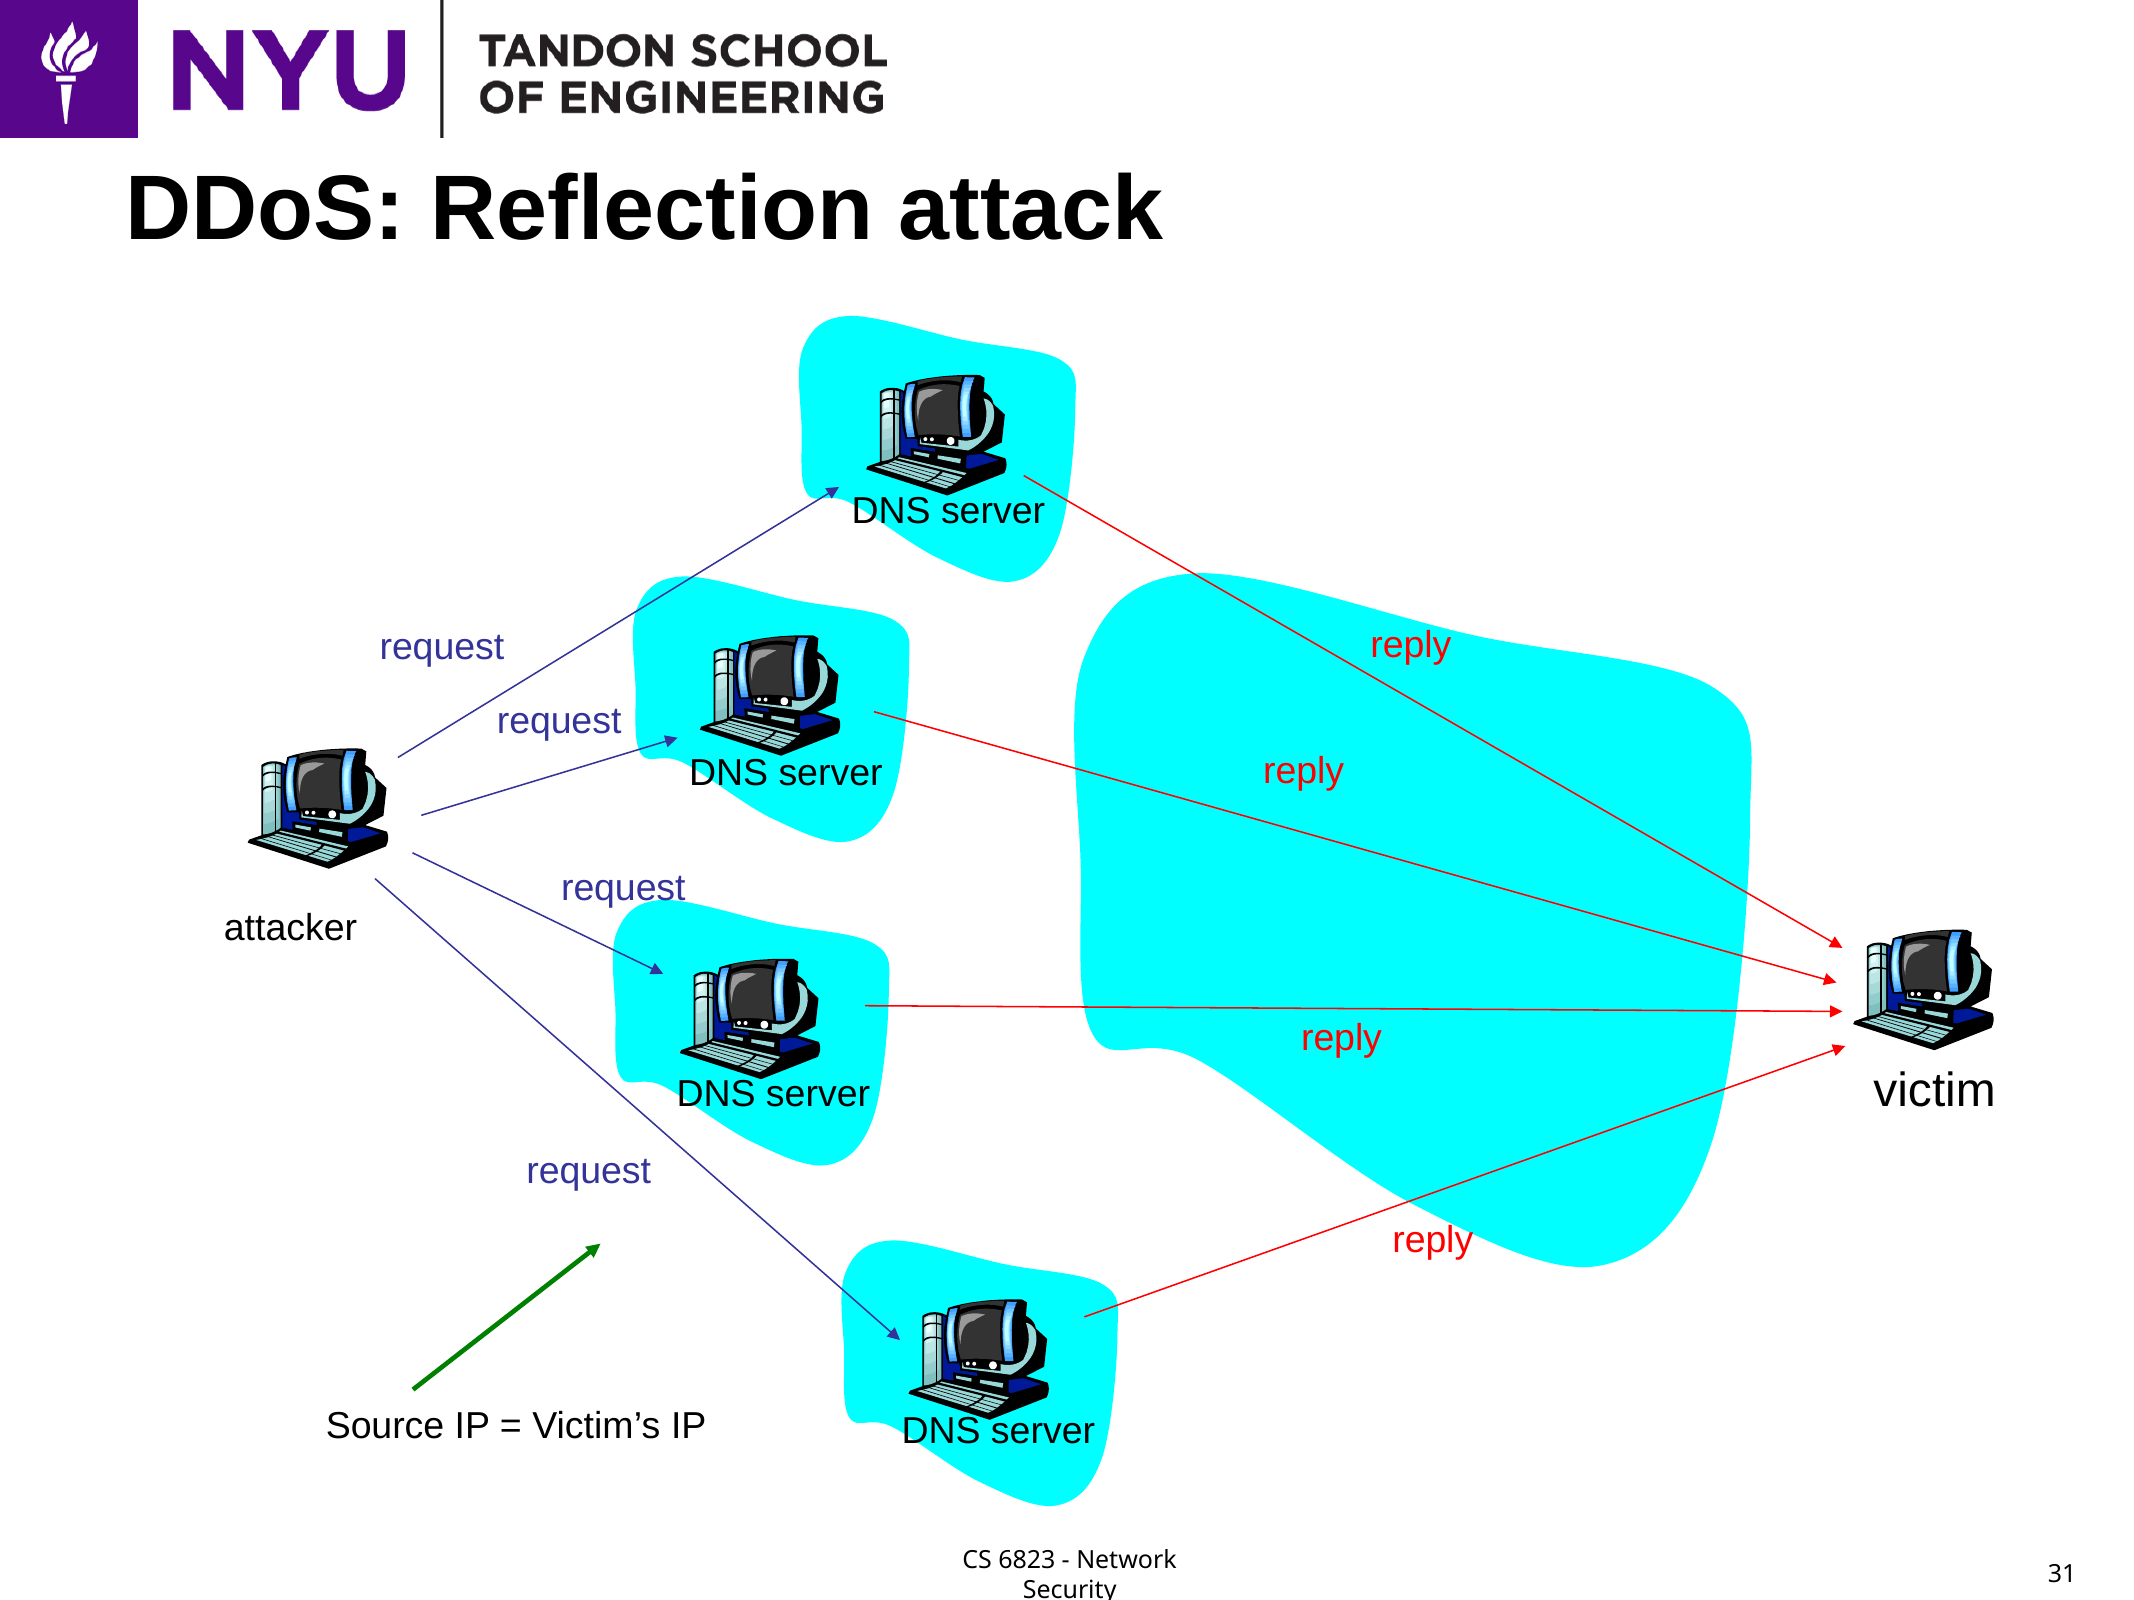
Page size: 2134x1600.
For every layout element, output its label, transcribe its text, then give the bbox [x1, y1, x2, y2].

text_box [412, 1243, 601, 1390]
text_box request [475, 685, 623, 752]
text_box request [505, 1135, 673, 1202]
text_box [628, 574, 914, 846]
text_box [1370, 676, 1843, 948]
text_box [1374, 635, 1752, 892]
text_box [794, 314, 1081, 586]
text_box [837, 1238, 1123, 1510]
text_box reply [1241, 735, 1366, 802]
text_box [1852, 928, 1997, 1051]
text_box [1075, 769, 1743, 1010]
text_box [608, 898, 894, 1169]
text_box reply [1349, 608, 1473, 676]
text_box reply [1370, 1203, 1495, 1271]
title DDoS: Reflection attack [104, 137, 2009, 313]
text_box victim [1852, 1047, 2018, 1127]
text_box [1084, 1008, 1737, 1201]
text_box request [539, 852, 708, 919]
text_box attacker [202, 892, 379, 959]
slide_number 31 [2026, 1546, 2134, 1600]
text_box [247, 747, 391, 869]
text_box [1404, 1005, 1843, 1018]
text_box [1074, 573, 1748, 955]
picture [0, 0, 887, 138]
text_box [1404, 1044, 1846, 1203]
text_box [1408, 1090, 1725, 1268]
text_box [919, 724, 1837, 986]
text_box Source IP = Victim’s IP [311, 1393, 722, 1454]
text_box reply [1279, 1001, 1404, 1069]
text_box request [358, 611, 526, 678]
